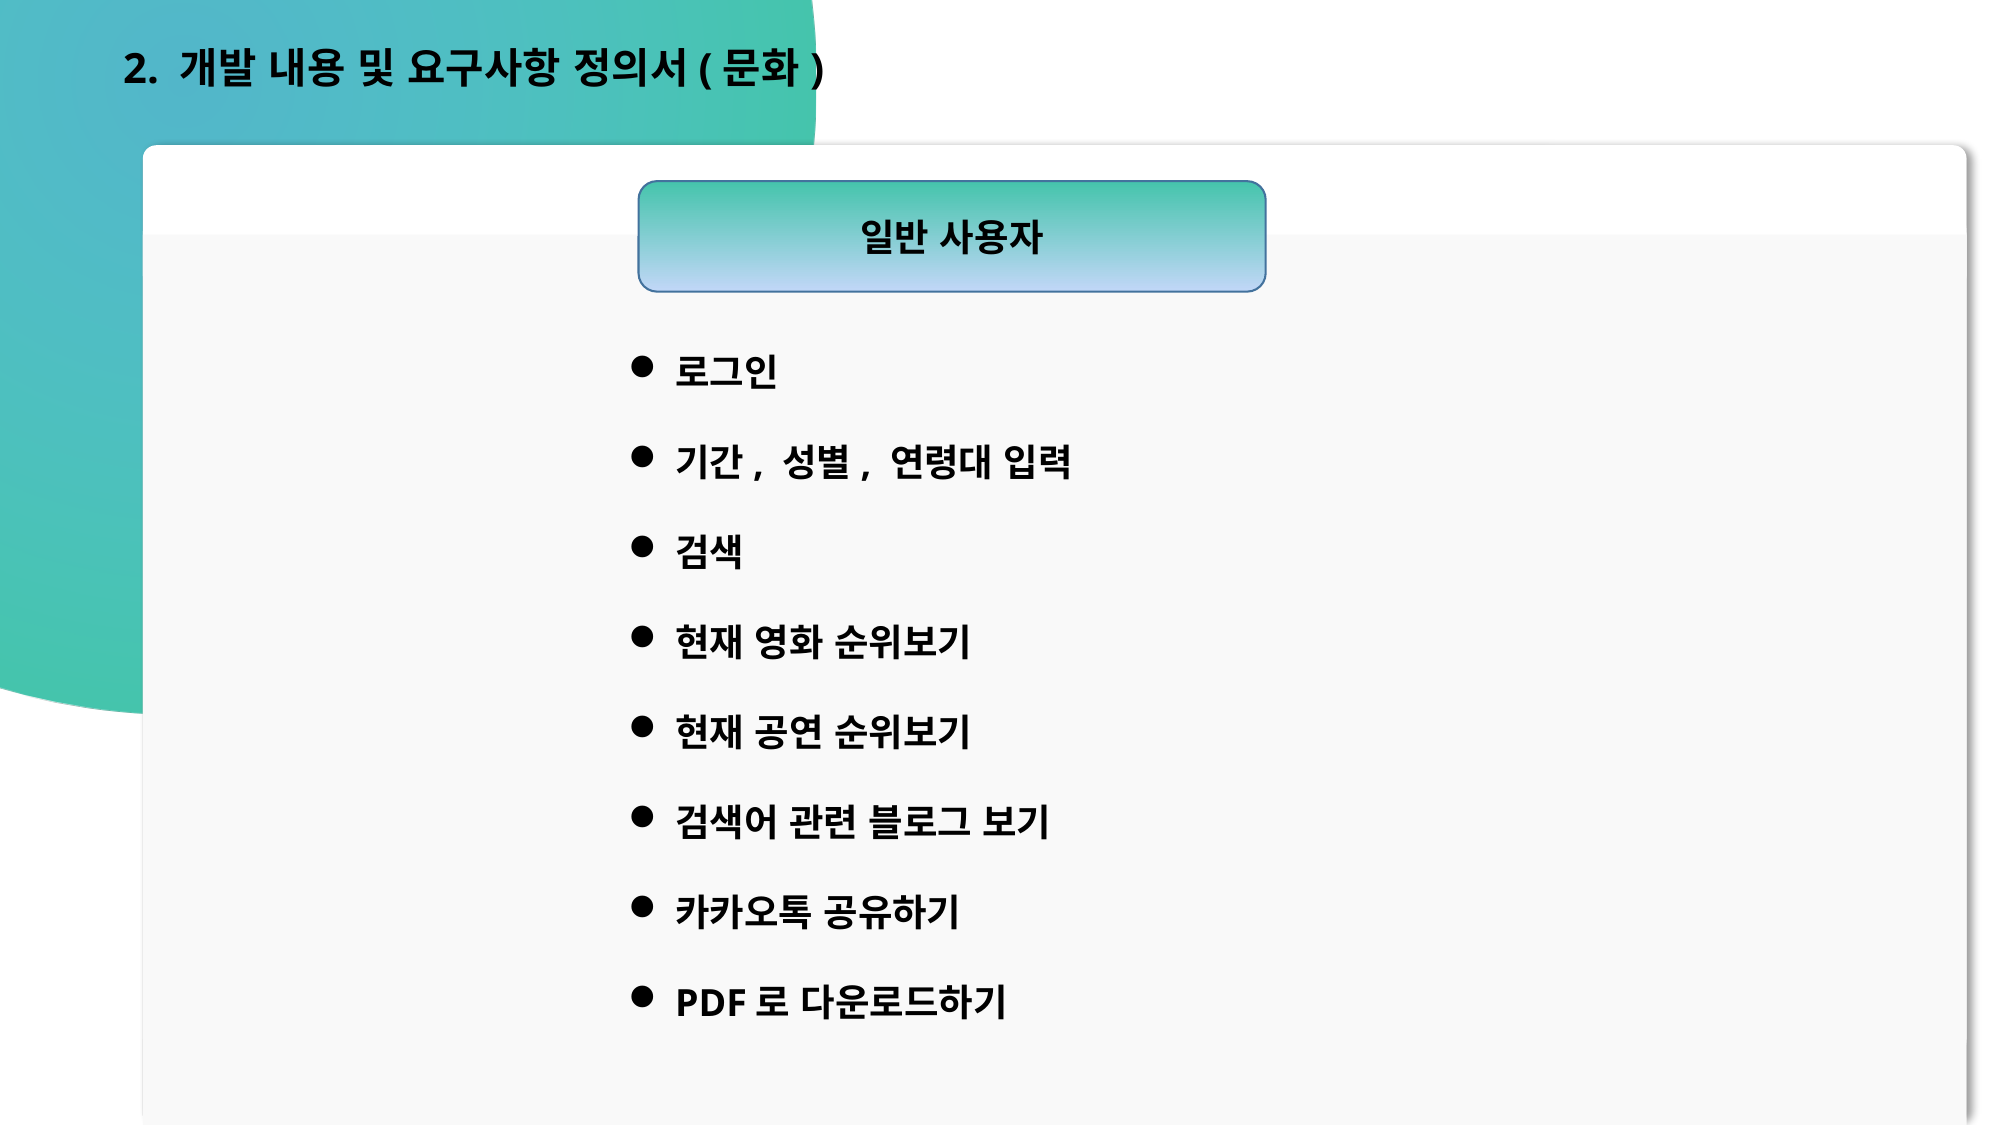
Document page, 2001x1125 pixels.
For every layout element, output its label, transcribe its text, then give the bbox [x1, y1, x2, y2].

text_box 2. 개발 내용 및 요구사항 정의서(문화) [108, 34, 840, 99]
text_box 일반 사용자 [637, 180, 1267, 293]
text_box 로그인 기간, 성별, 연령대 입력 검색 현재 영화 순위보기 현재 공연 순위보기 검색어 관련 블로그 보기 카카오톡 공유하기 PDF로 다운로드하기 [613, 341, 1291, 1032]
picture [0, 0, 817, 715]
